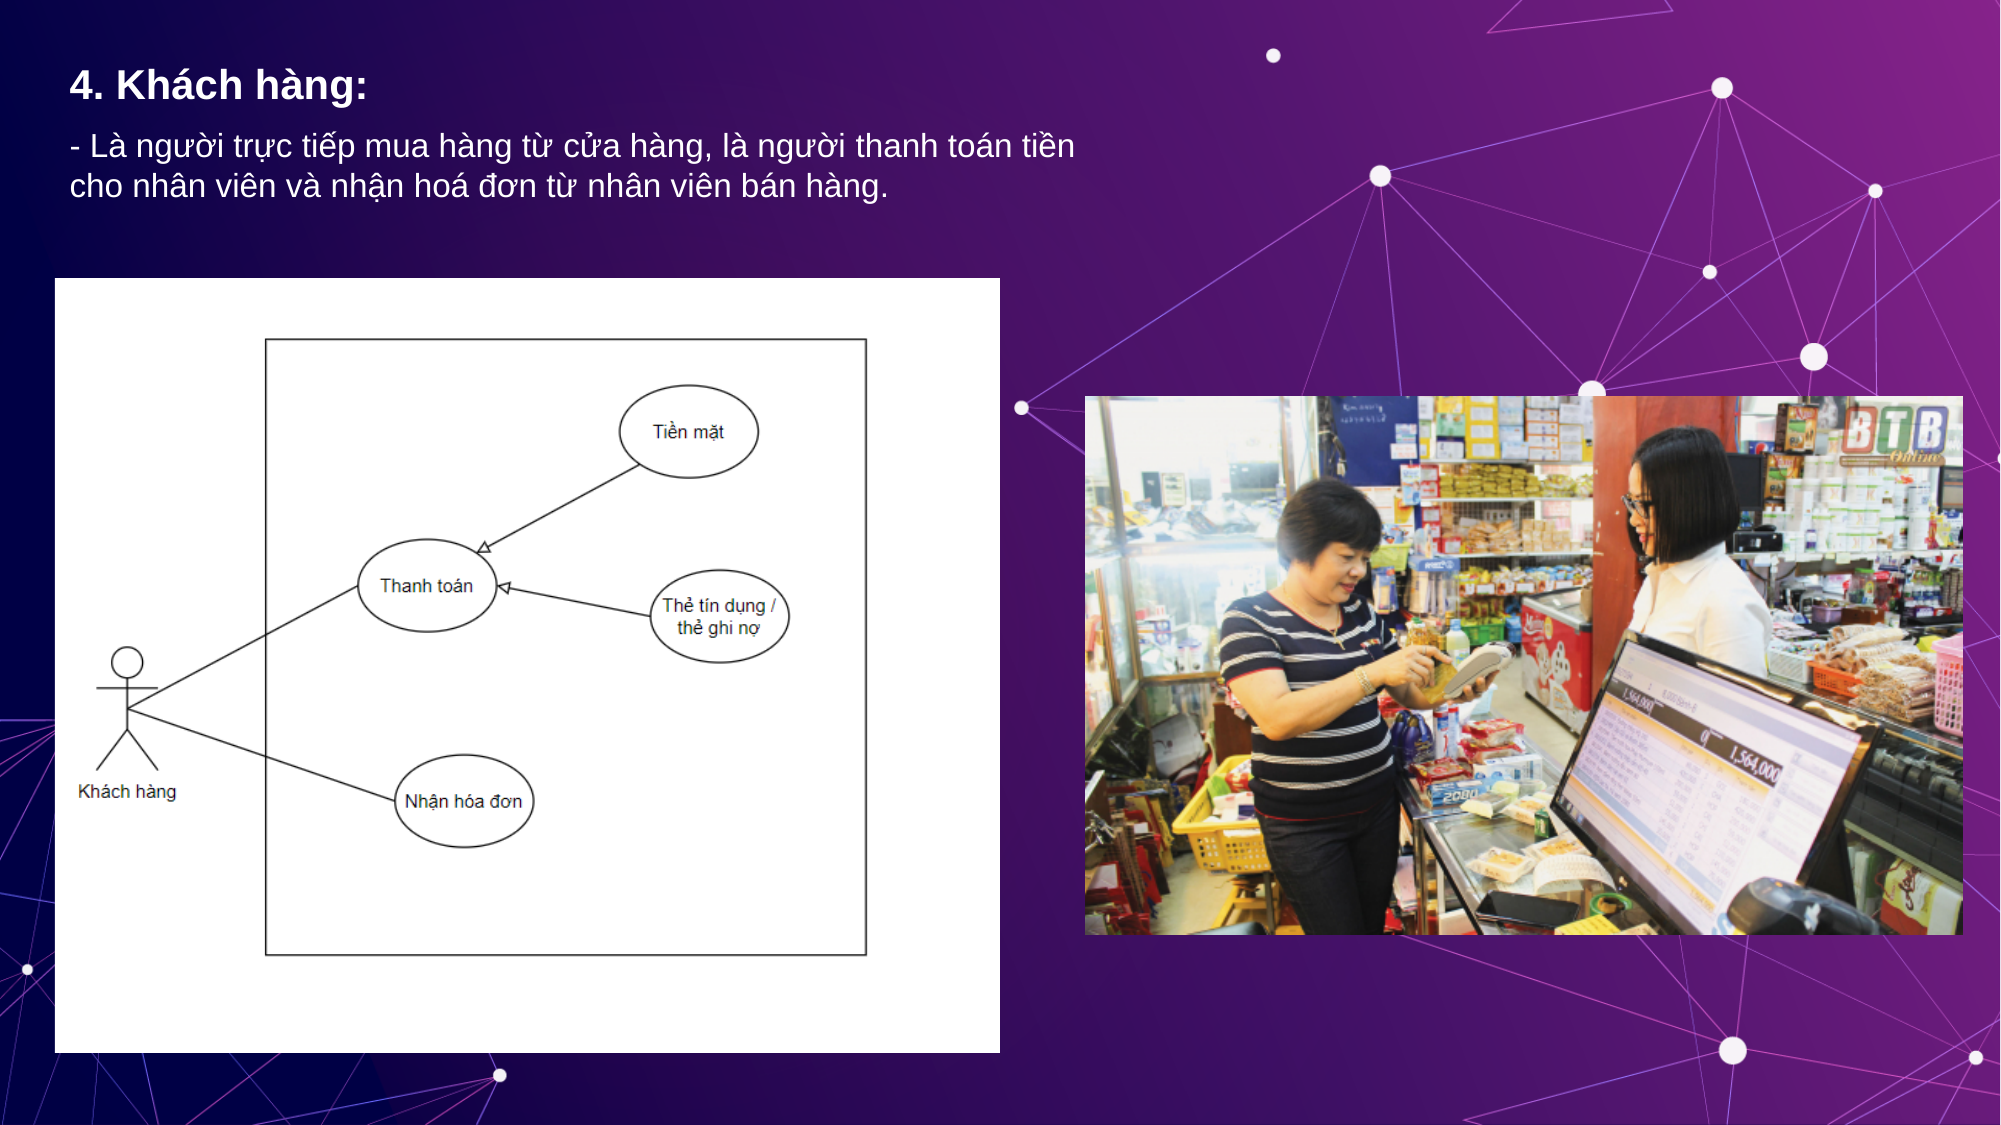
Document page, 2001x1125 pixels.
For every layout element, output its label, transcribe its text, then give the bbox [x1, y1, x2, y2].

text_box 4. Khách hàng: [54, 51, 1086, 116]
picture [0, 0, 2001, 1125]
text_box - Là người trực tiếp mua hàng từ cửa hàng, là người thanh toán tiền cho nhân viên và nhận hoá đơn từ nhân viên bán hàng. [54, 116, 1104, 212]
